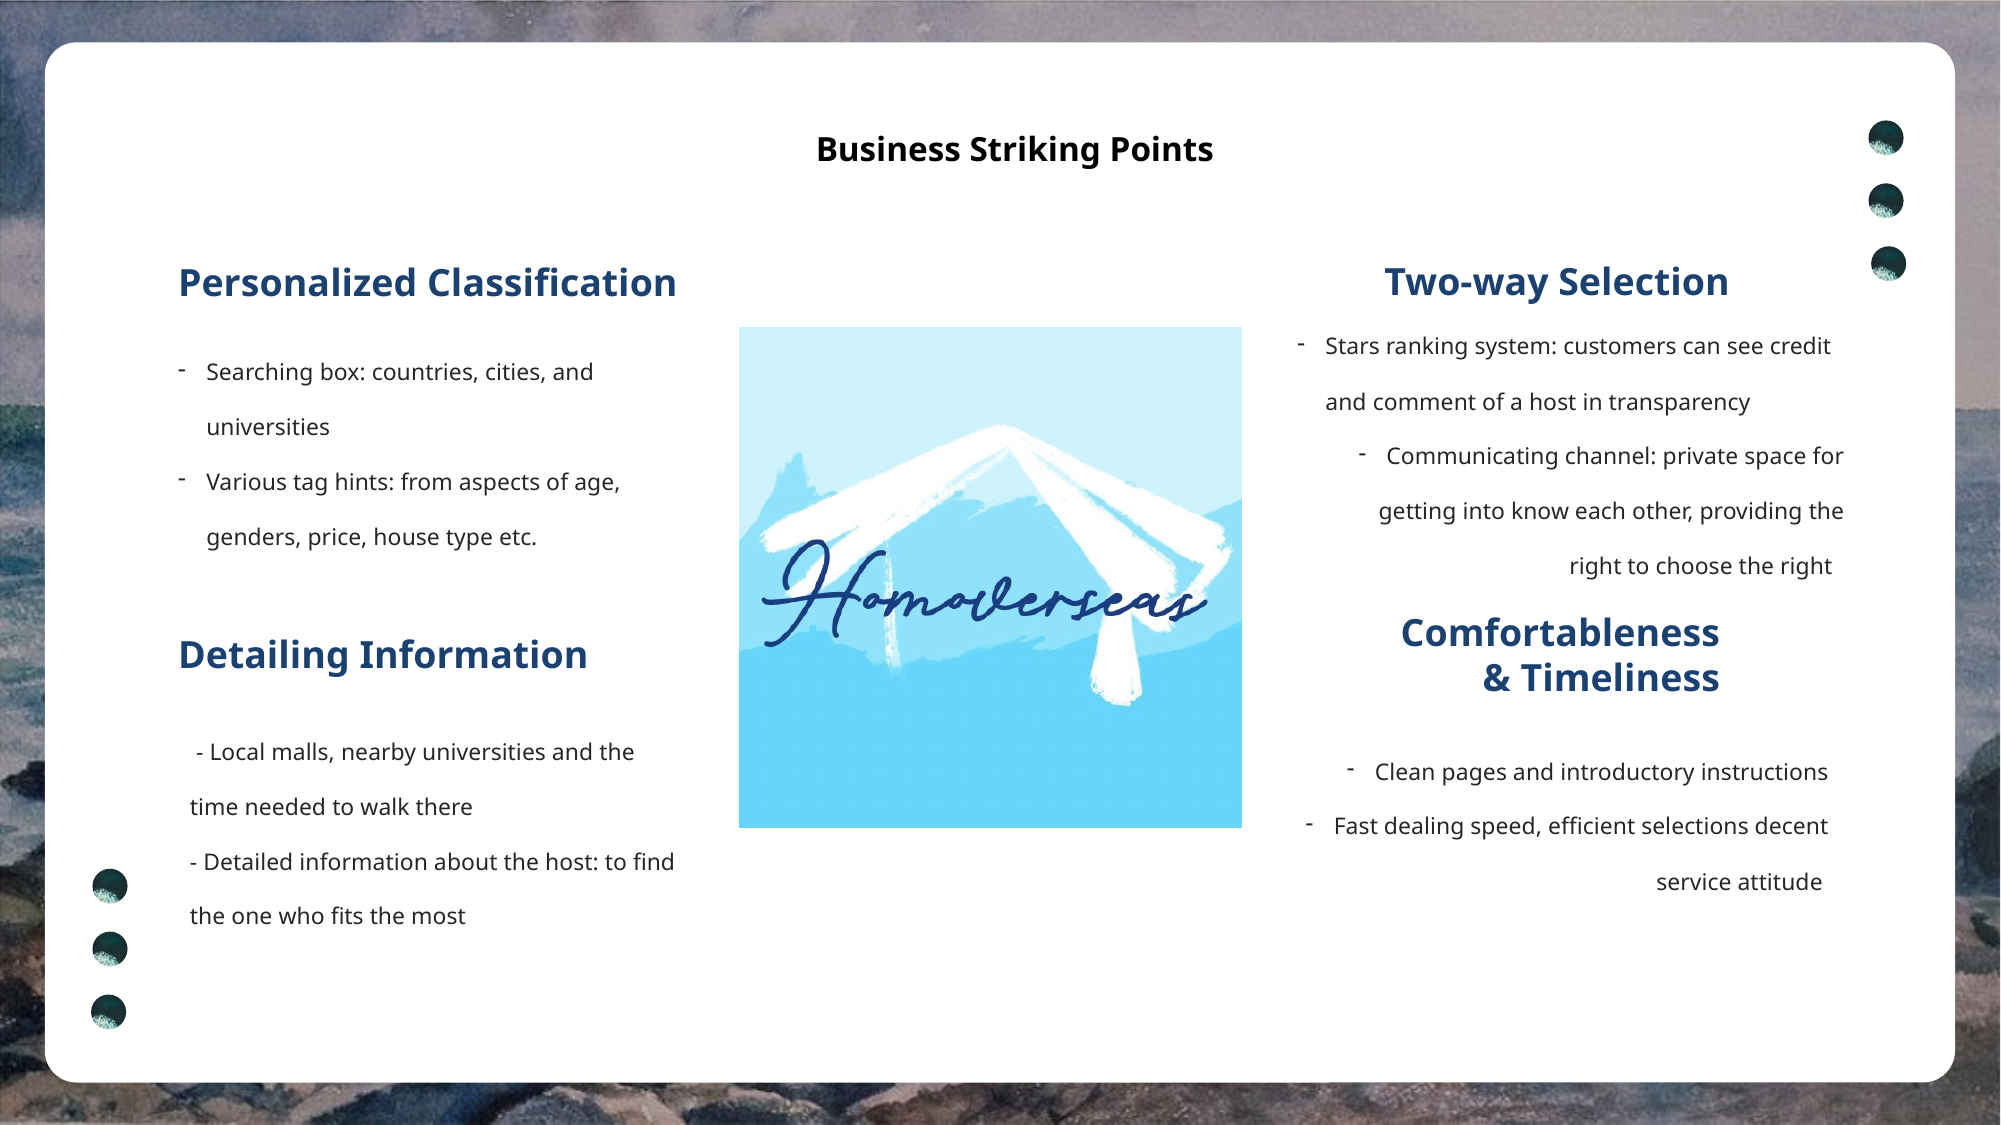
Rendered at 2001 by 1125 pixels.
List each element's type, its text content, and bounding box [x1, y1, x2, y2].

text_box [1868, 120, 1907, 282]
text_box Detailing Information [163, 623, 633, 684]
text_box Searching box: countries, cities, and universities Various tag hints: from aspects of age, genders, price, house type etc. [163, 323, 692, 558]
text_box Personalized Classification [163, 251, 788, 312]
text_box Business Striking Points [801, 120, 1265, 176]
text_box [91, 868, 128, 1030]
picture [0, 0, 2001, 1125]
text_box - Local malls, nearby universities and the time needed to walk there - Detailed information about the host: to find the one who fits the most [175, 702, 704, 937]
text_box Clean pages and introductory instructions Fast dealing speed, efficient selections decent service attitude [1282, 722, 1844, 902]
text_box Comfortableness & Timeliness [1348, 601, 1745, 706]
text_box Two-way Selection [1348, 250, 1745, 311]
text_box [43, 41, 1957, 1084]
text_box Stars ranking system: customers can see credit and comment of a host in transparency Communicating channel: private space for getting into know each other, providing the right to choose the right [1282, 297, 1860, 587]
